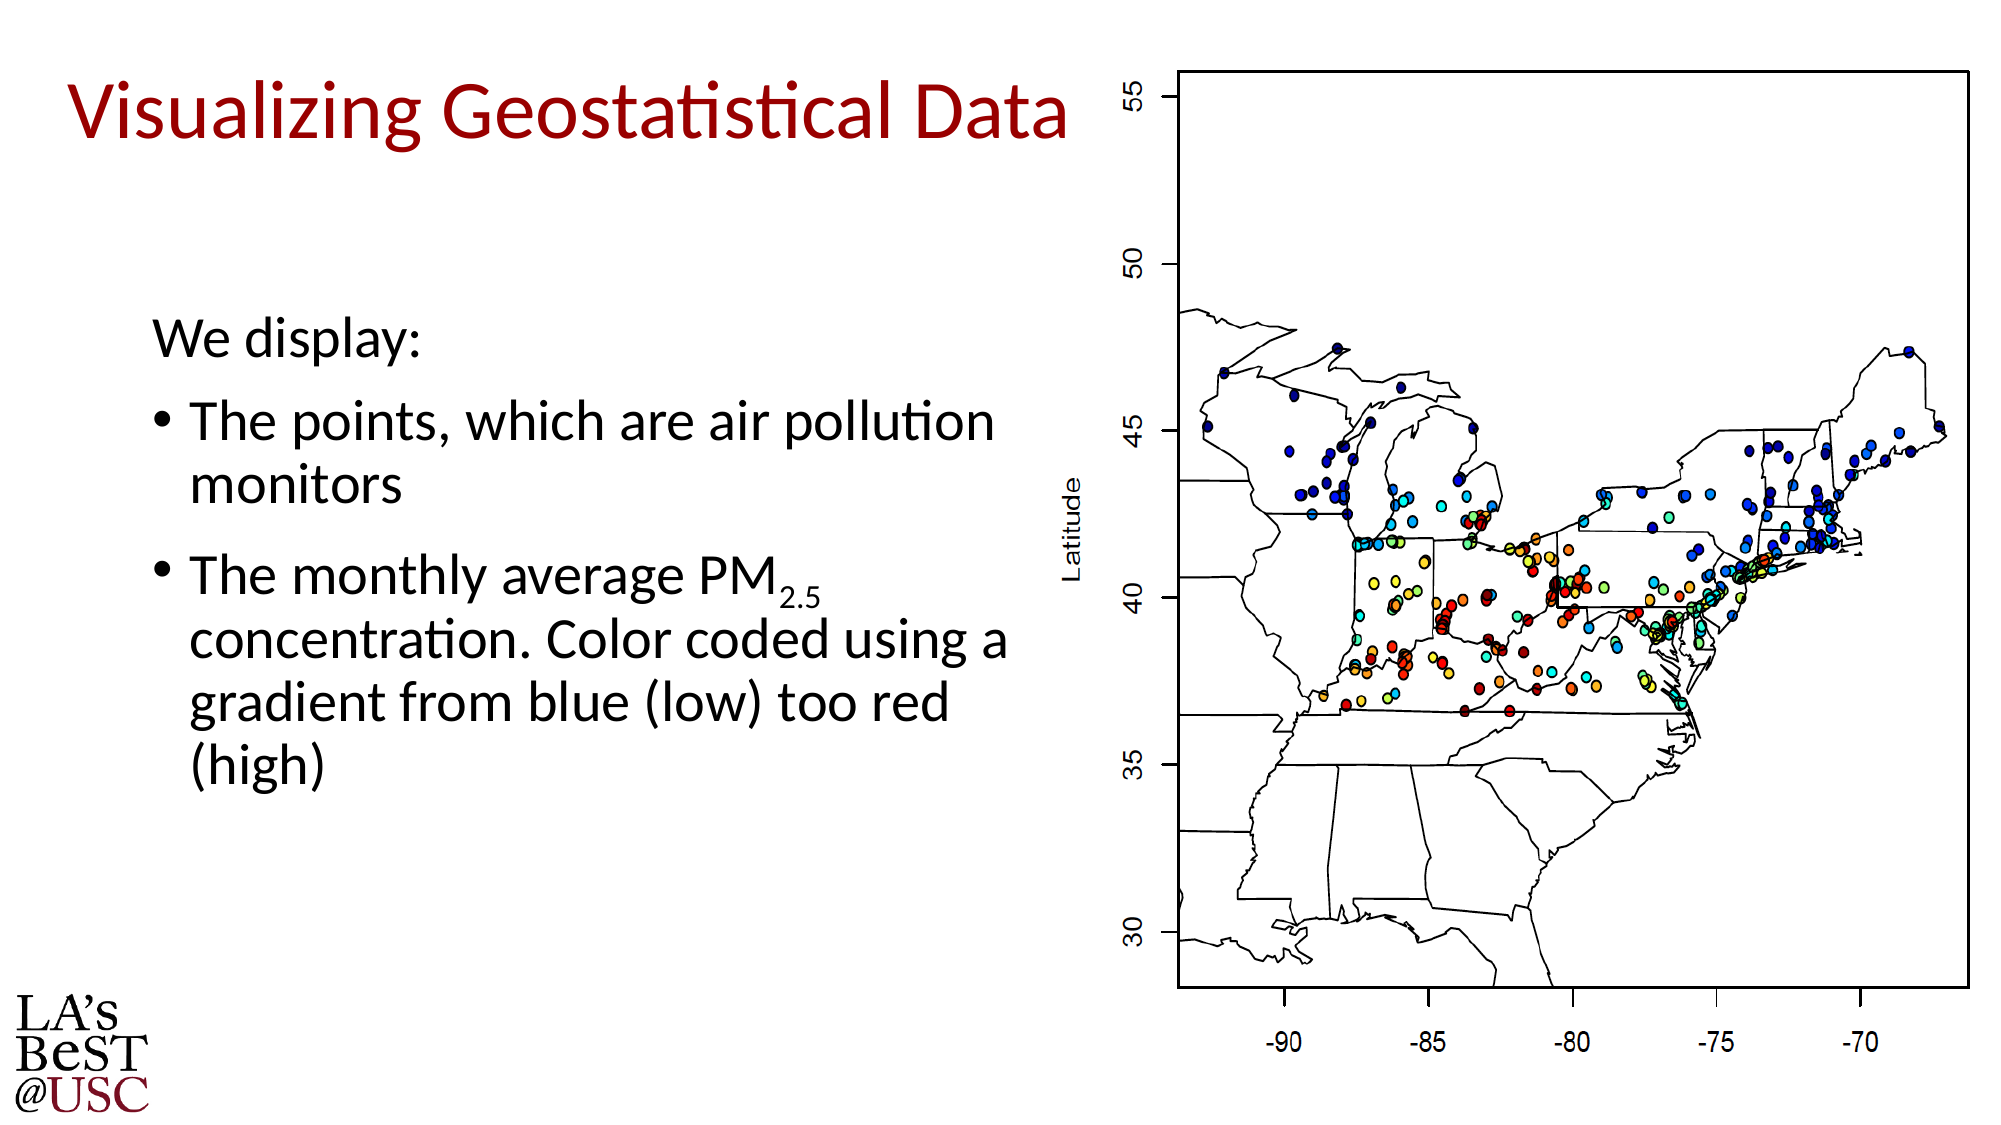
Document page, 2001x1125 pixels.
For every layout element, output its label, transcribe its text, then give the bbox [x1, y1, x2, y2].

picture [1043, 38, 2000, 1087]
picture [12, 988, 154, 1118]
title Visualizing Geostatistical Data [52, 3, 1778, 221]
list We display: The points, which are air pollution monitors The monthly average PM2.5 concentration. Color coded using a gradient from blue (low) too red (high) [137, 299, 1030, 1014]
